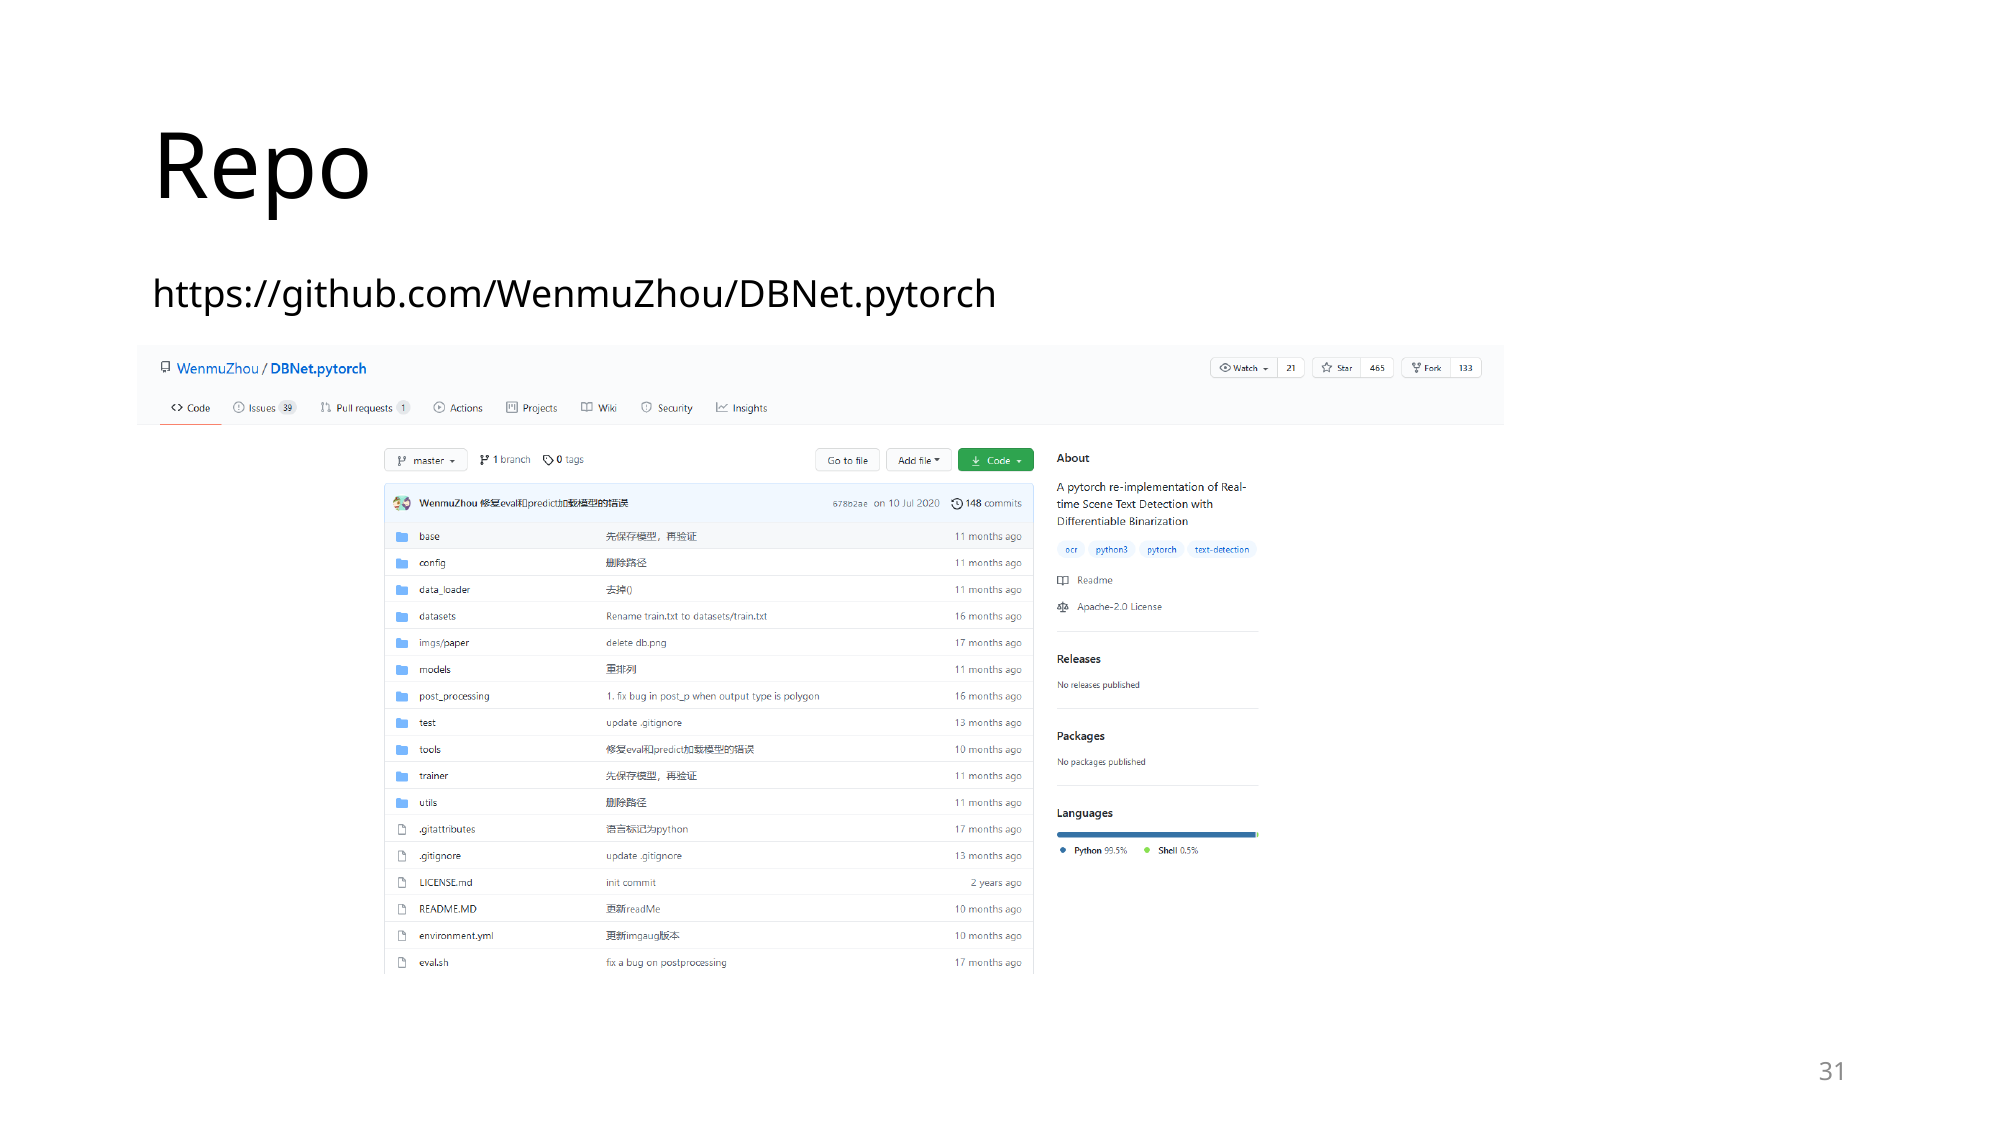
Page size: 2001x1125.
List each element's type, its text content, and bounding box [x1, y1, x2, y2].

picture [137, 345, 1504, 975]
slide_number 31 [1412, 1042, 1863, 1103]
text_box https://github.com/WenmuZhou/DBNet.pytorch [137, 263, 1138, 323]
title Repo [137, 59, 1863, 278]
